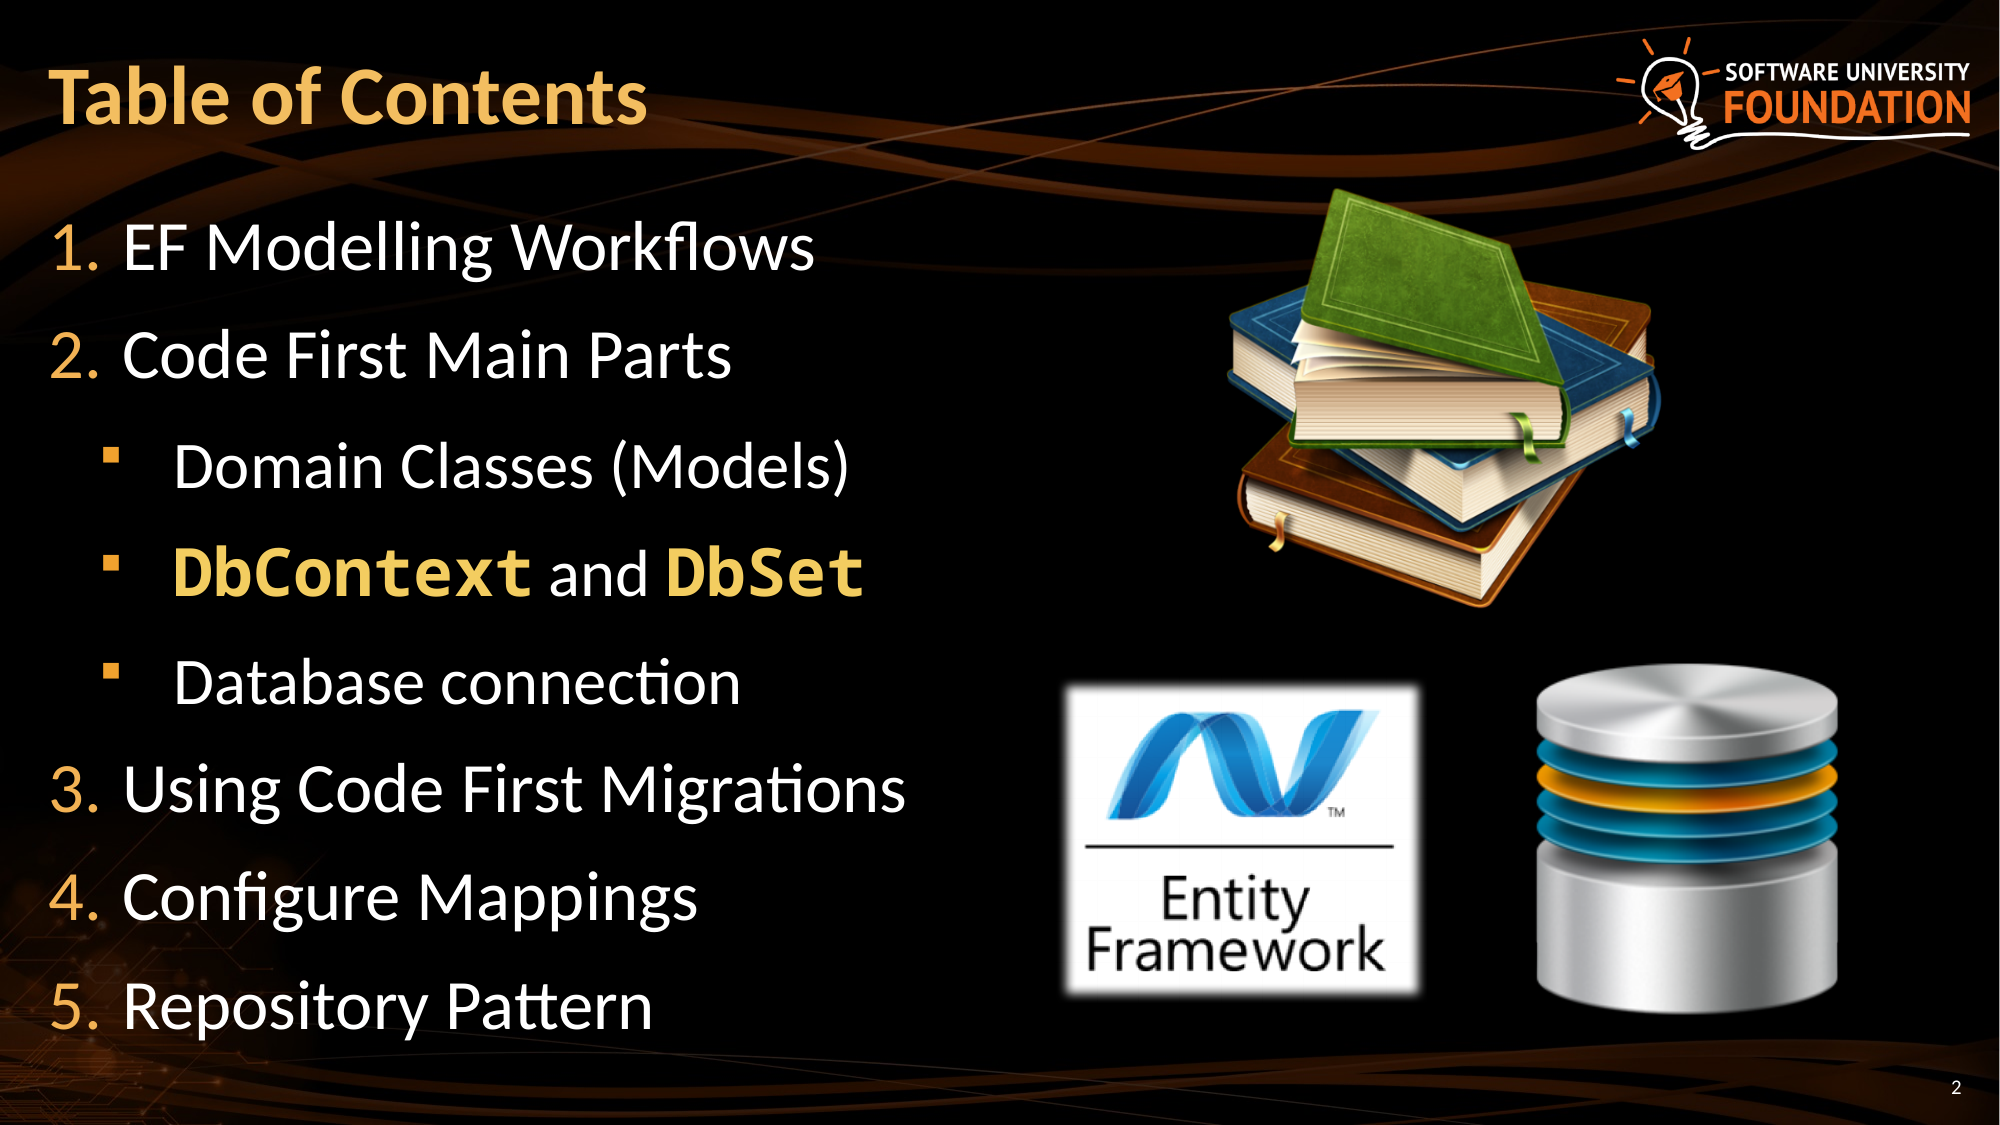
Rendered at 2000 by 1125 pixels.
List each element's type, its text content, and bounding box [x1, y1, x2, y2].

title Table of Contents [30, 6, 1602, 189]
slide_number 2 [1897, 1070, 1968, 1103]
list EF Modelling Workflows Code First Main Parts Domain Classes (Models) DbContext and DbSet Database connection Using Code First Migrations Configure Mappings Repository Pattern [31, 195, 1968, 1103]
picture [0, 0, 2000, 1125]
